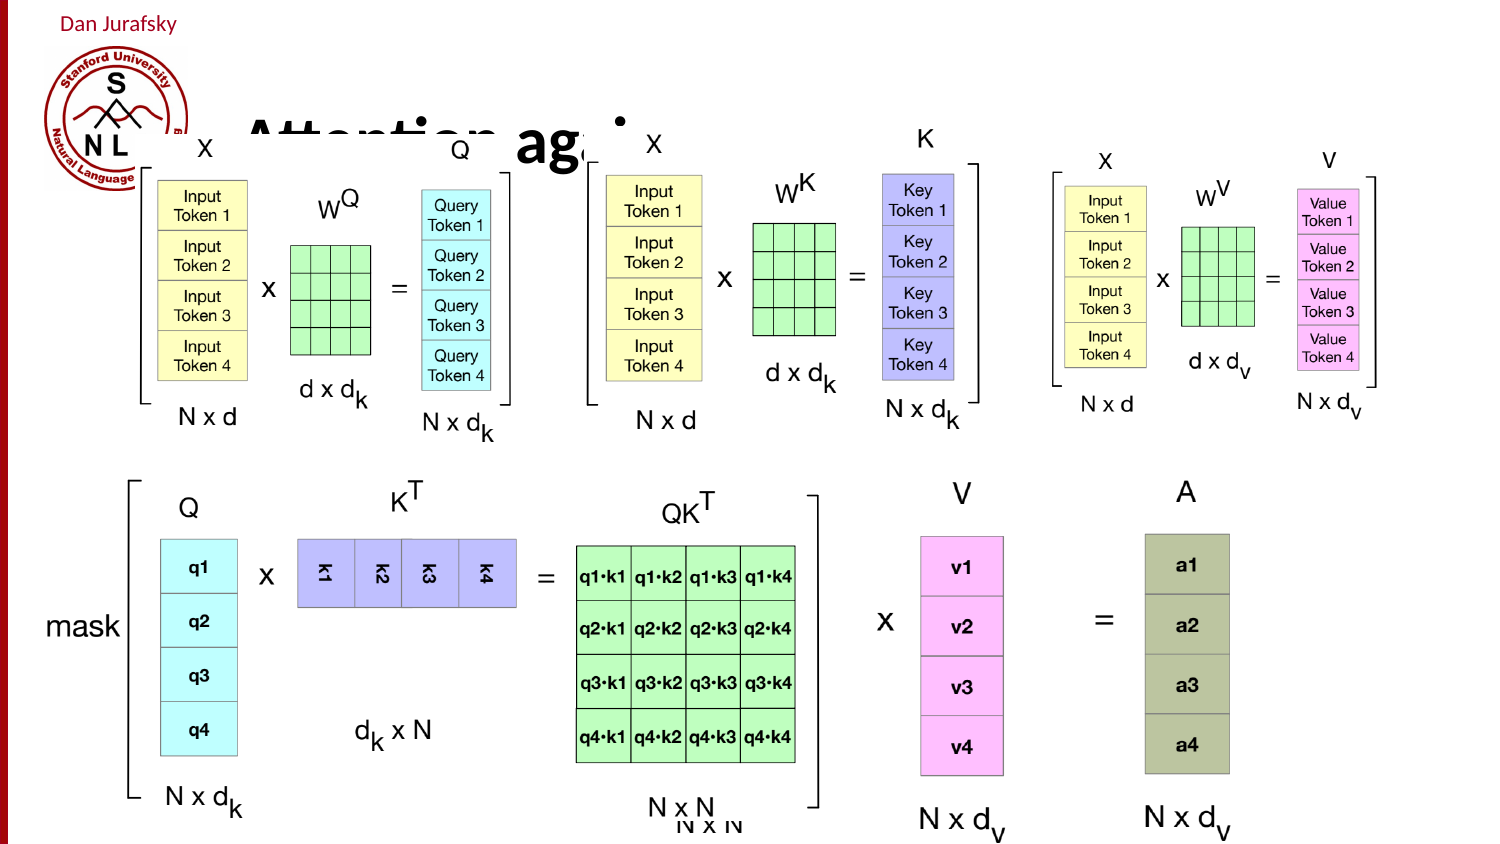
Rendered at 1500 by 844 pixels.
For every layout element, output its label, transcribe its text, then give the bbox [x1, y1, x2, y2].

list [583, 125, 984, 438]
picture [1090, 475, 1235, 844]
picture [871, 475, 1016, 844]
picture [1041, 146, 1380, 422]
title Attention again [225, 62, 1450, 185]
picture [44, 46, 514, 446]
picture [44, 473, 824, 837]
